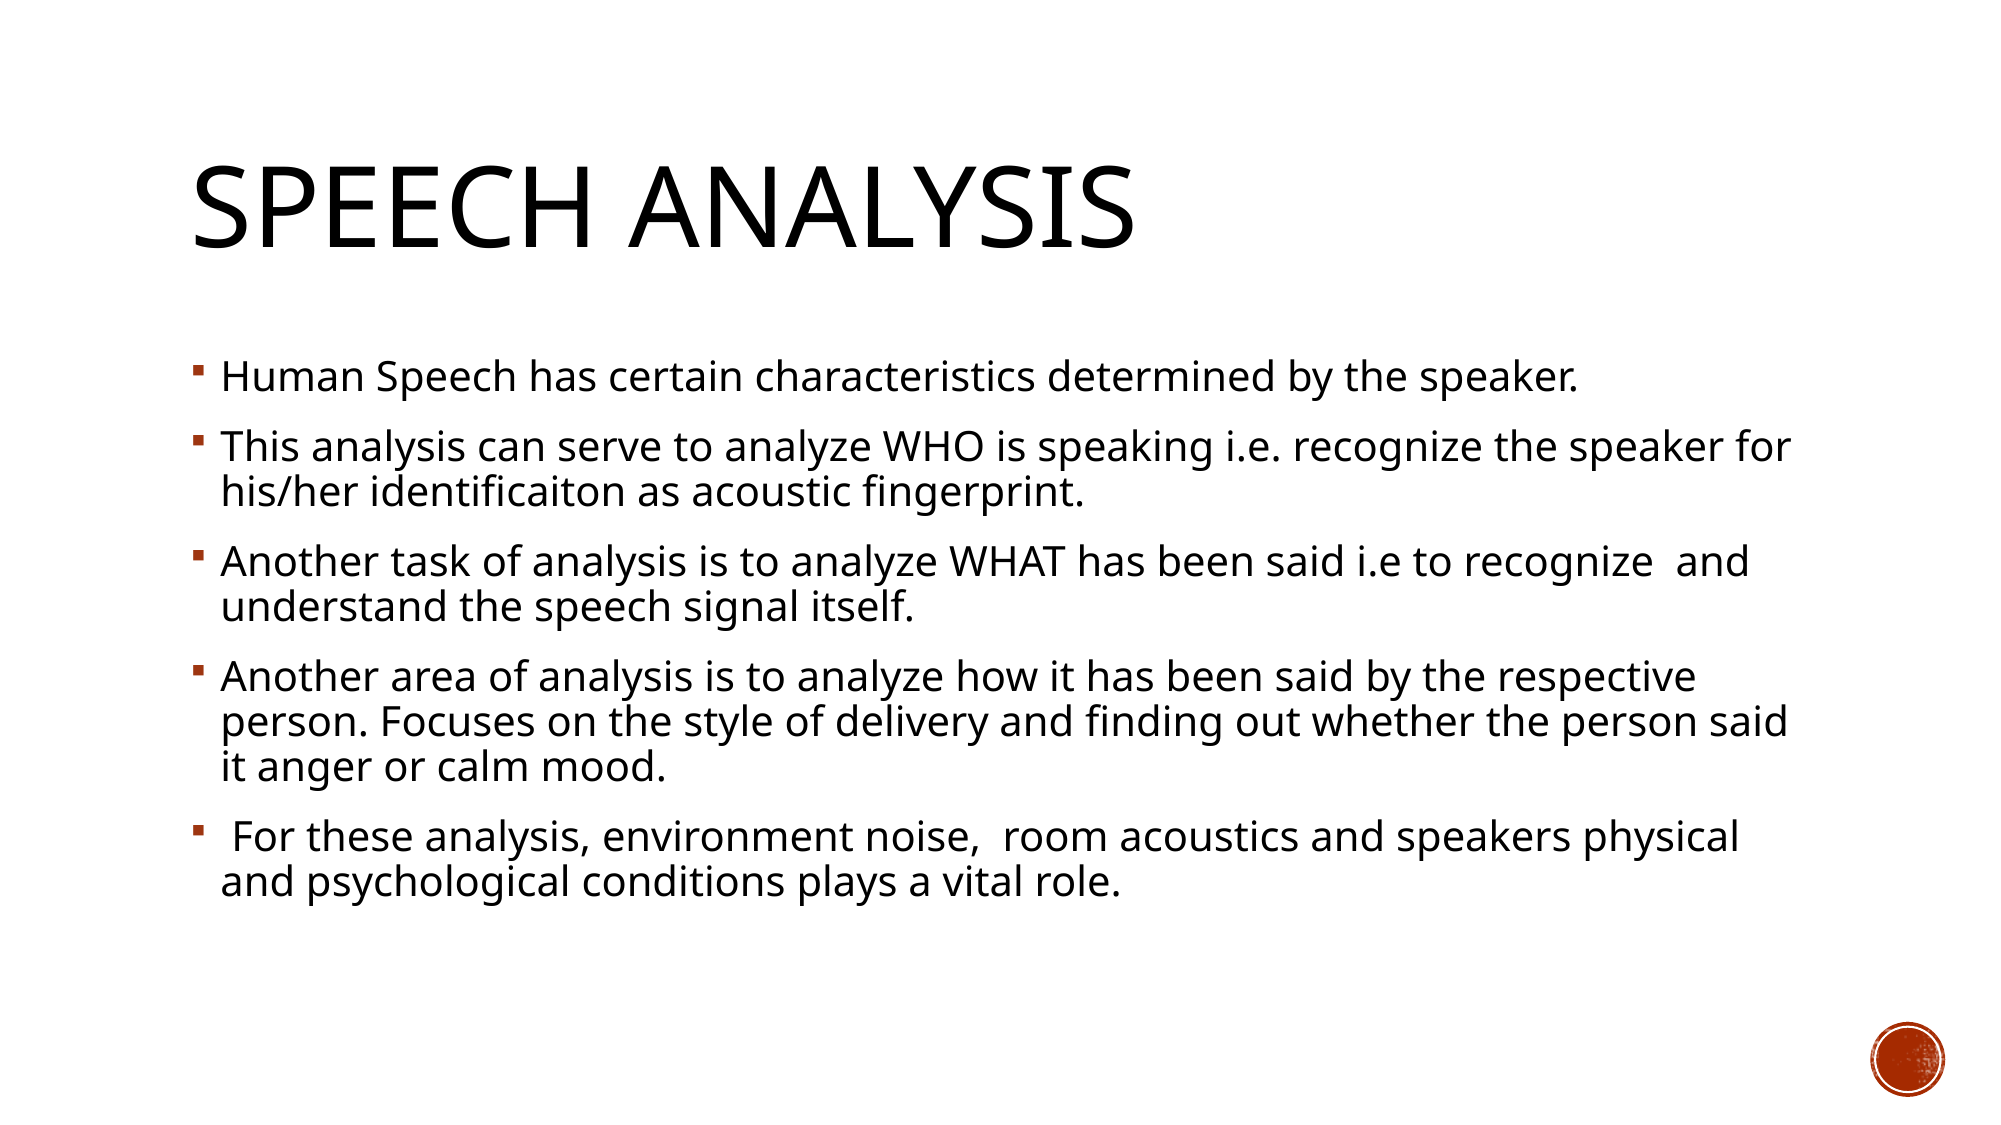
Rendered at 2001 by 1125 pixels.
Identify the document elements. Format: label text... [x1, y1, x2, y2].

title Speech Analysis [175, 79, 1826, 344]
list Human Speech has certain characteristics determined by the speaker. This analysis can serve to analyze WHO is speaking i.e. recognize the speaker for his/her identificaiton as acoustic fingerprint. Another task of analysis is to analyze WHAT has been said i.e to recognize and understand the speech signal itself. Another area of analysis is to analyze how it has been said by the respective person. Focuses on the style of delivery and finding out whether the person said it anger or calm mood. For these analysis, environment noise, room acoustics and speakers physical and psychological conditions plays a vital role. [175, 348, 1826, 1013]
